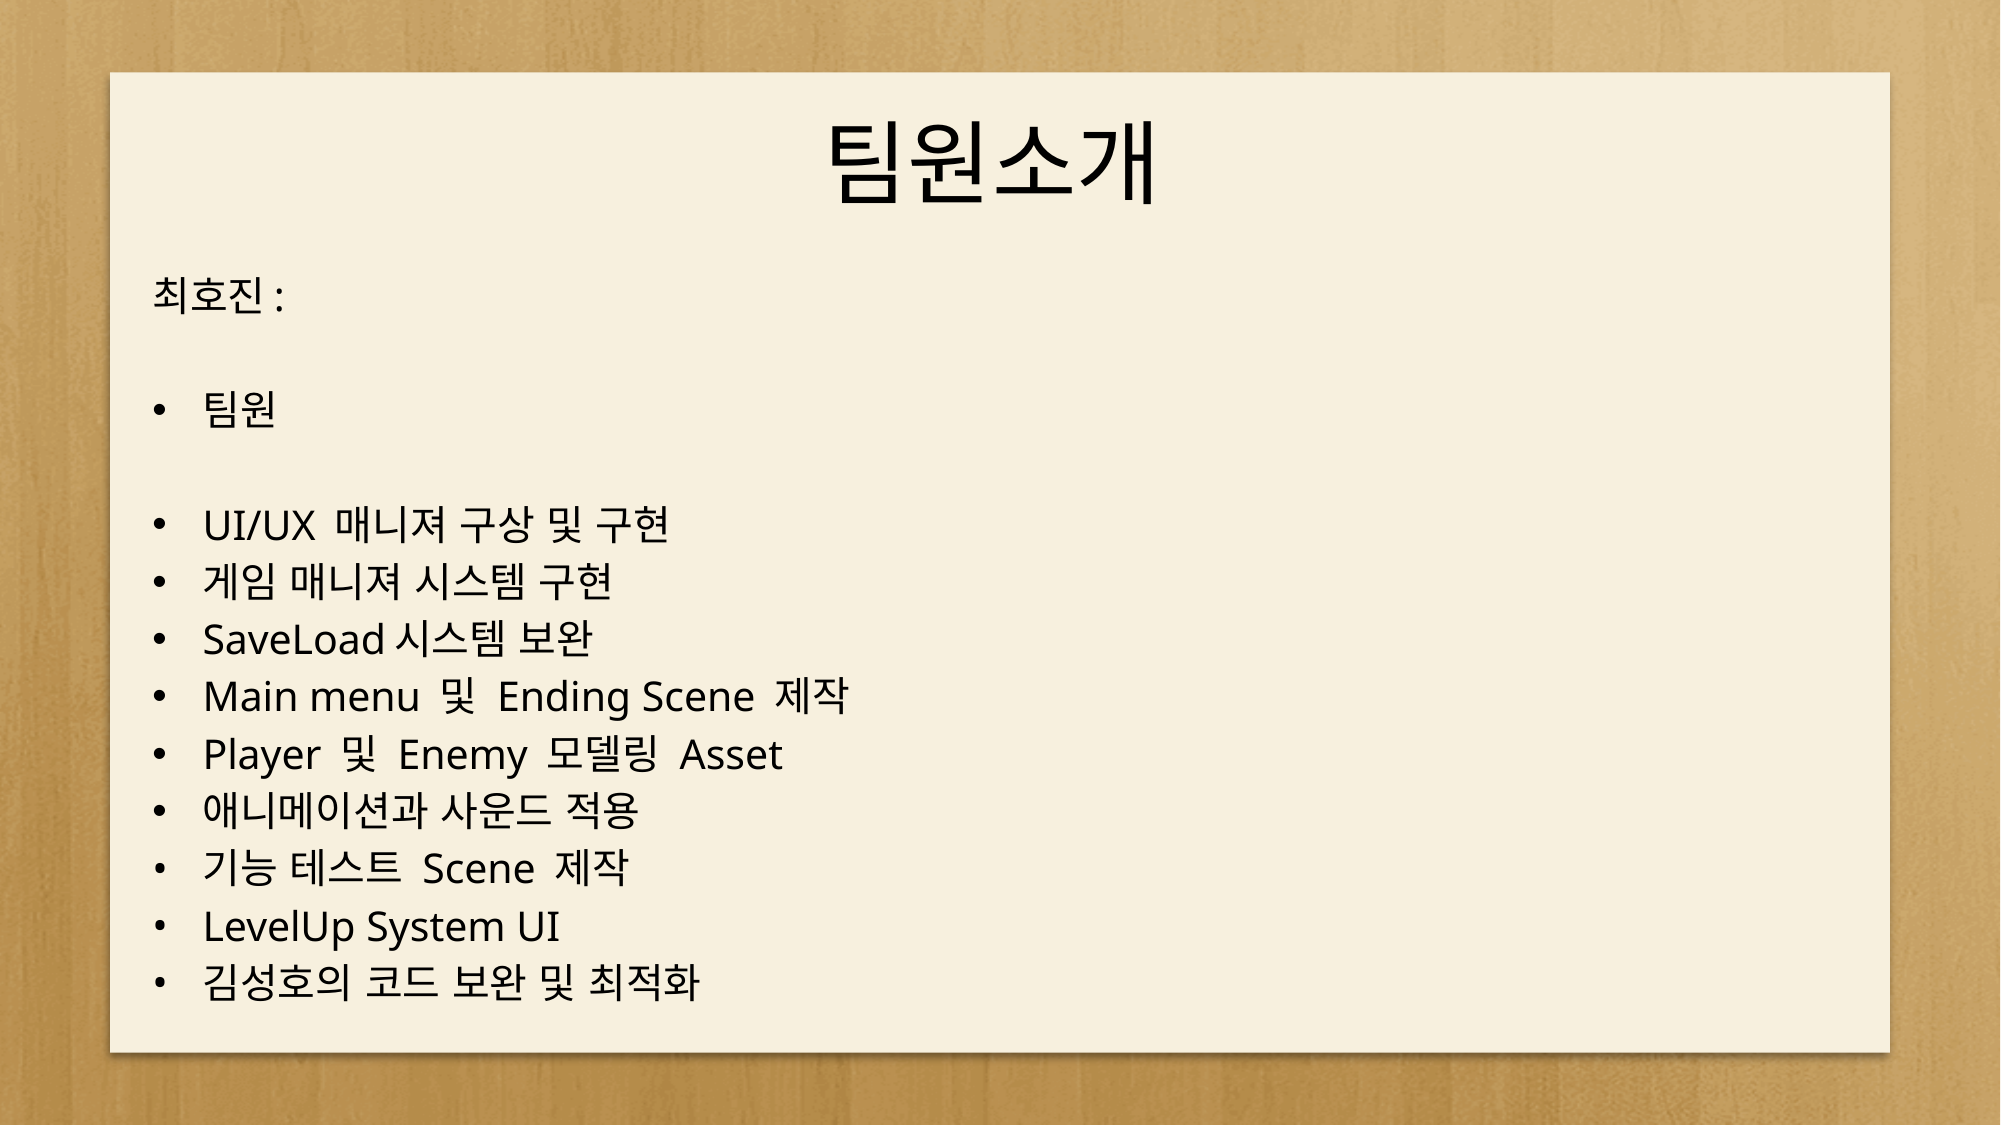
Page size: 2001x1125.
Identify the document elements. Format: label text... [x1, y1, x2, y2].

picture [0, 0, 2001, 1125]
title 팀원소개 [99, 89, 1885, 233]
list 최호진: 팀원 UI/UX 매니져 구상 및 구현 게임 매니져 시스템 구현 SaveLoad시스템 보완 Main menu 및 Ending Scene 제작 Player 및 Enemy 모델링 Asset 애니메이션과 사운드 적용 기능 테스트 Scene 제작 LevelUp System UI 김성호의 코드 보완 및 최적화 [137, 262, 1856, 1015]
